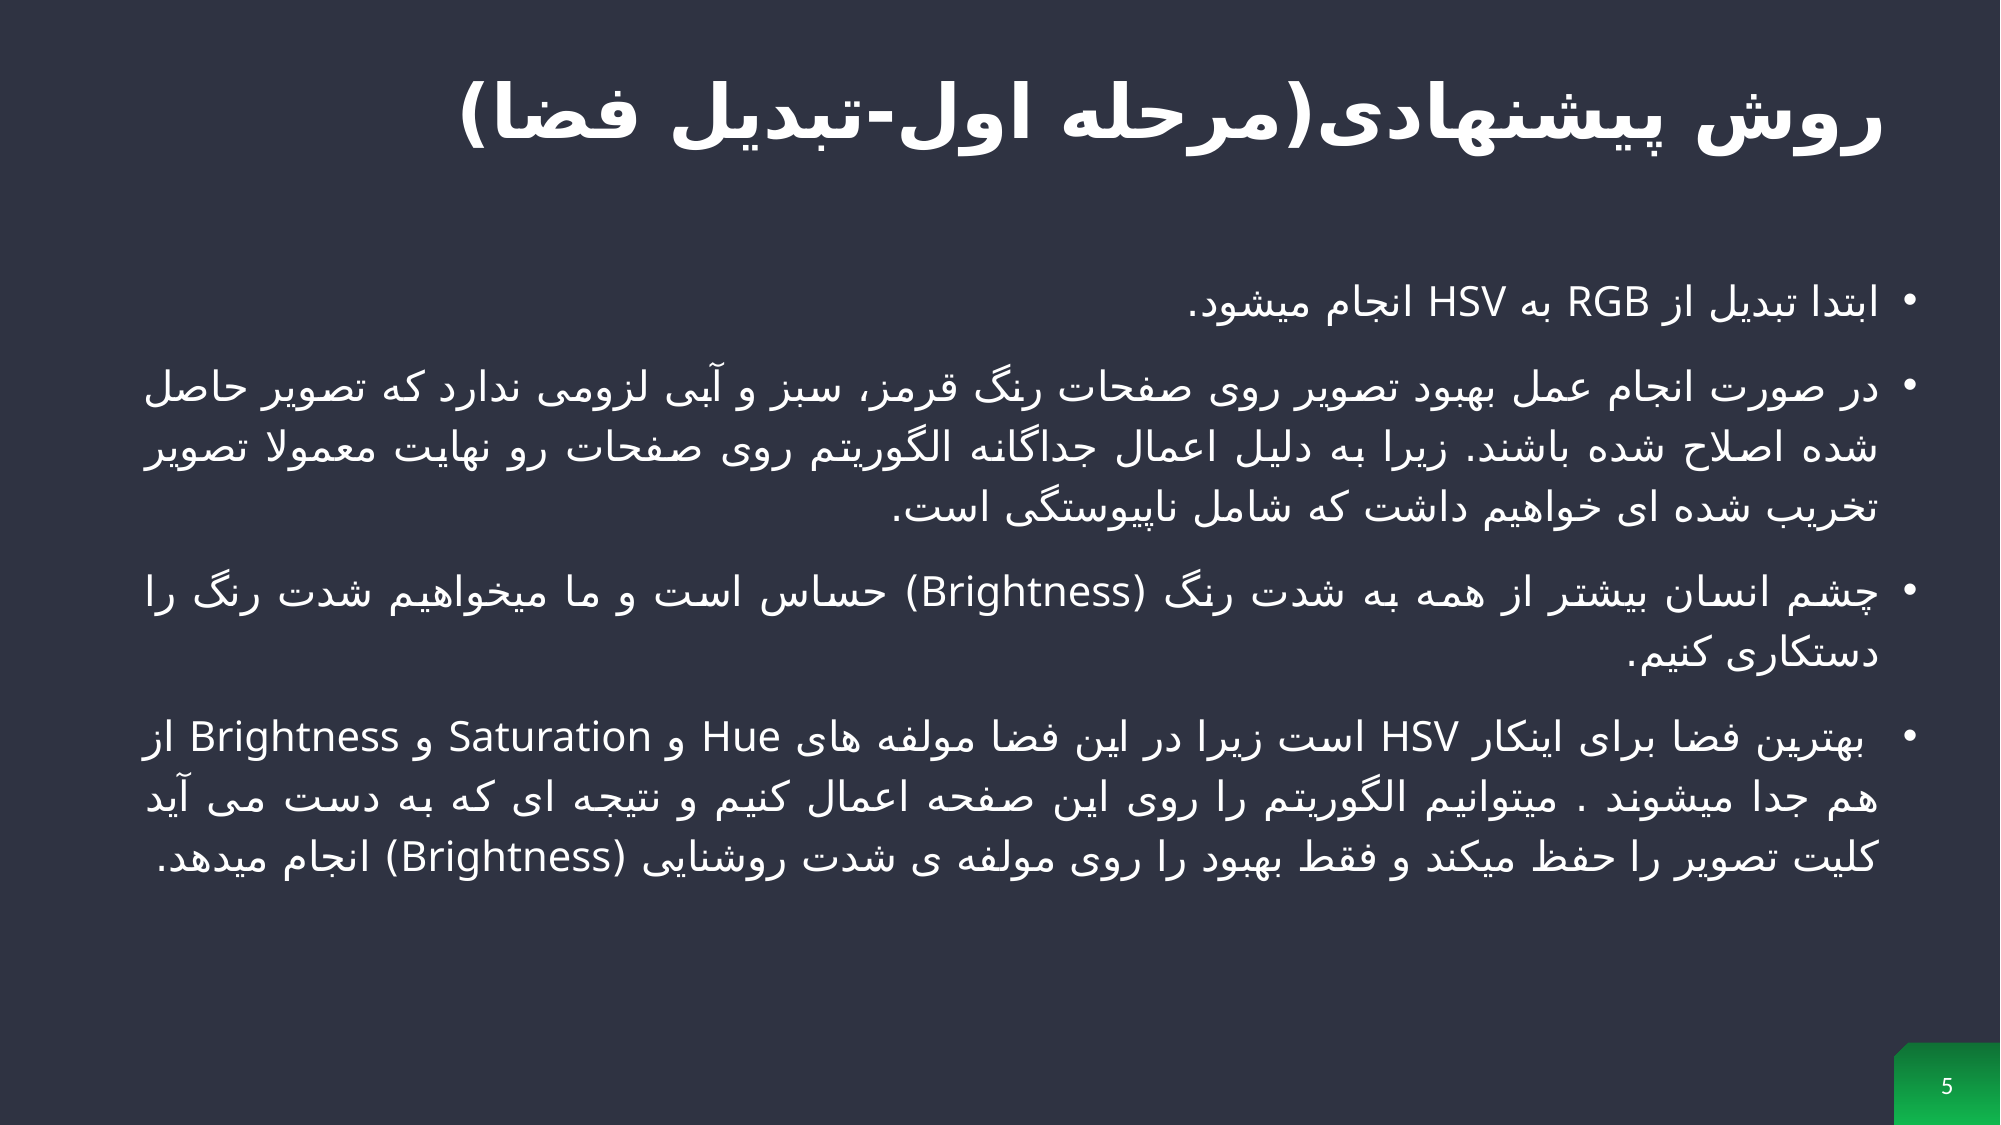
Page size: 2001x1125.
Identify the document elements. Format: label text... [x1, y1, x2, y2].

list ابتدا تبدیل از RGB به HSV انجام میشود. در صورت انجام عمل بهبود تصویر روی صفحات رنگ قرمز، سبز و آبی لزومی ندارد که تصویر حاصل شده اصلاح شده باشند. زیرا به دلیل اعمال جداگانه الگوریتم روی صفحات رو نهایت معمولا تصویر تخریب شده ای خواهیم داشت که شامل ناپیوستگی است. چشم انسان بیشتر از همه به شدت رنگ (Brightness) حساس است و ما میخواهیم شدت رنگ را دستکاری کنیم. بهترین فضا برای اینکار HSV است زیرا در این فضا مولفه های Hue و Saturation و Brightness از هم جدا میشوند . میتوانیم الگوریتم را روی این صفحه اعمال کنیم و نتیجه ای که به دست می آید کلیت تصویر را حفظ میکند و فقط بهبود را روی مولفه ی شدت روشنایی (Brightness) انجام میدهد. [127, 256, 1933, 1075]
title روش پیشنهادی(مرحله اول-تبدیل فضا) [97, 32, 1903, 196]
slide_number 5 [1894, 1050, 2000, 1118]
